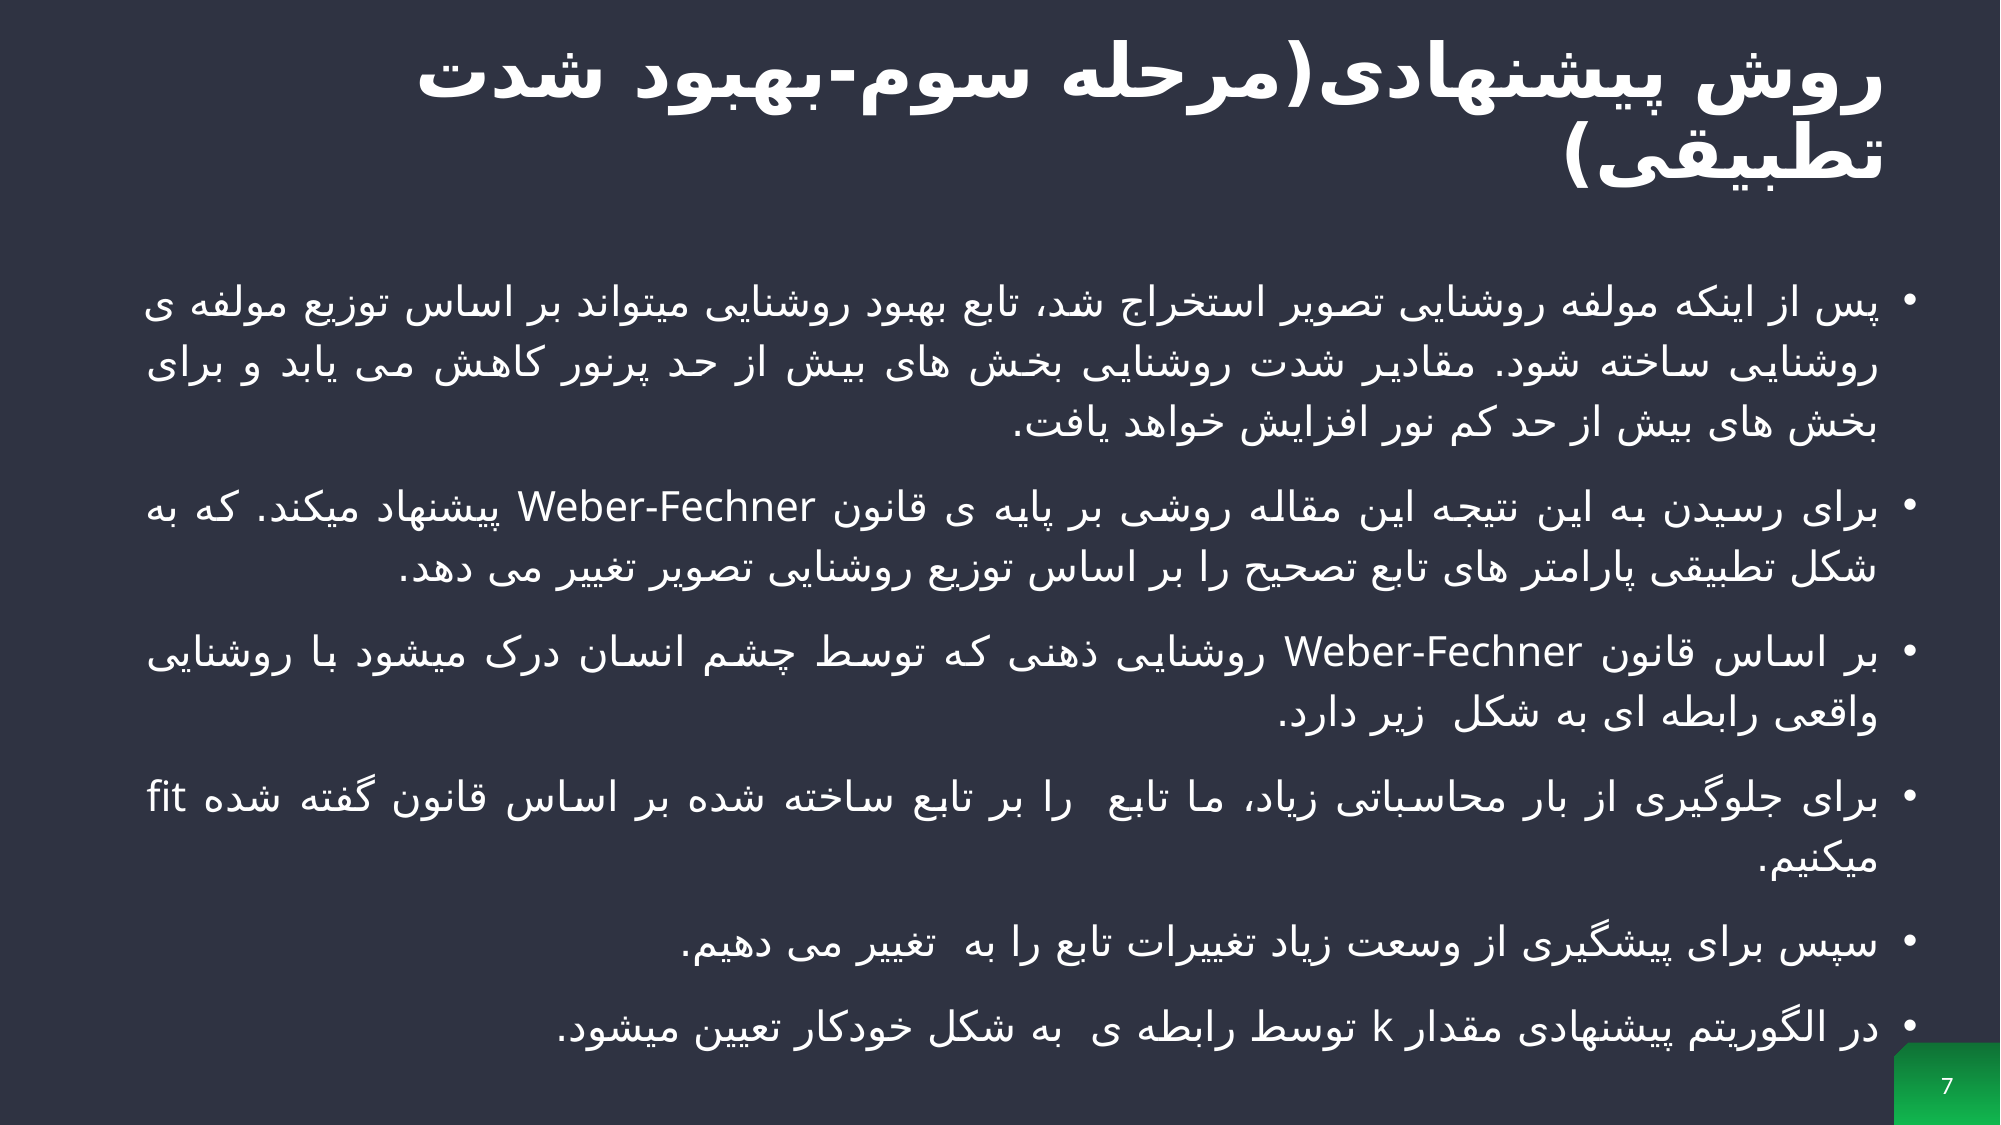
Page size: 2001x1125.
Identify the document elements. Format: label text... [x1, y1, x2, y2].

slide_number 7 [1894, 1050, 2000, 1118]
title روش پیشنهادی(مرحله سوم-بهبود شدت تطبیقی) [97, 32, 1903, 196]
